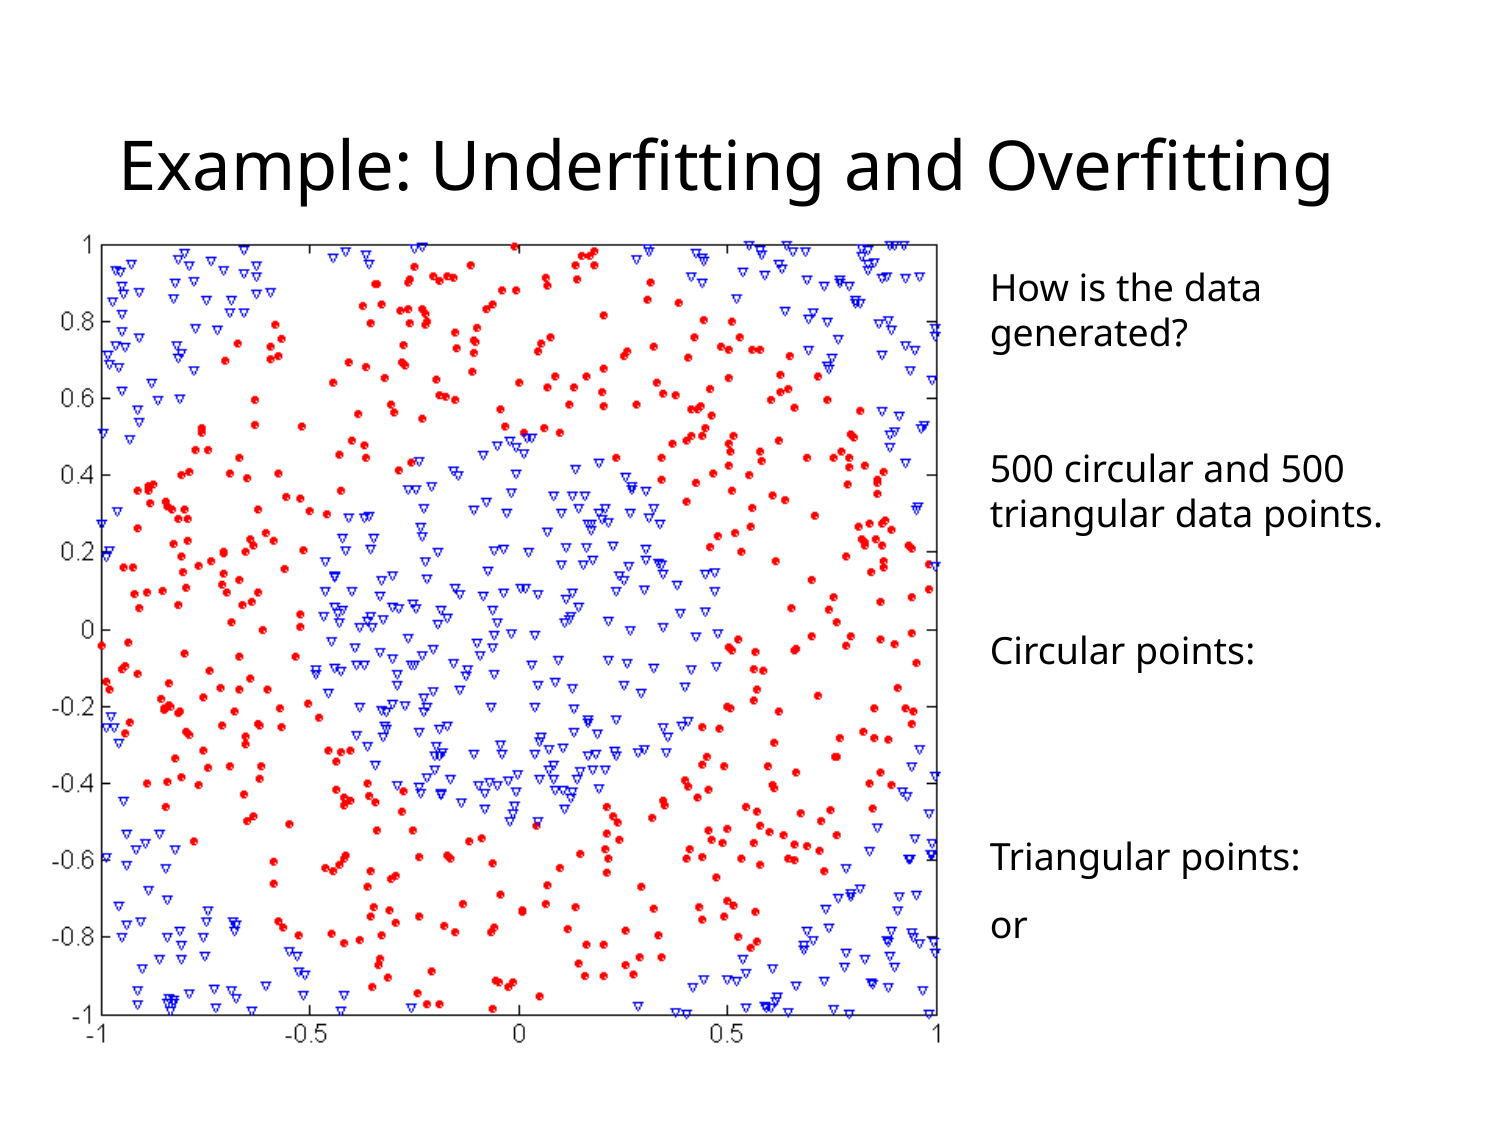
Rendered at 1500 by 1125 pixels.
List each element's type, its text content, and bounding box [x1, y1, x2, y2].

title Example: Underfitting and Overfitting [103, 59, 1397, 278]
picture [49, 224, 975, 1063]
